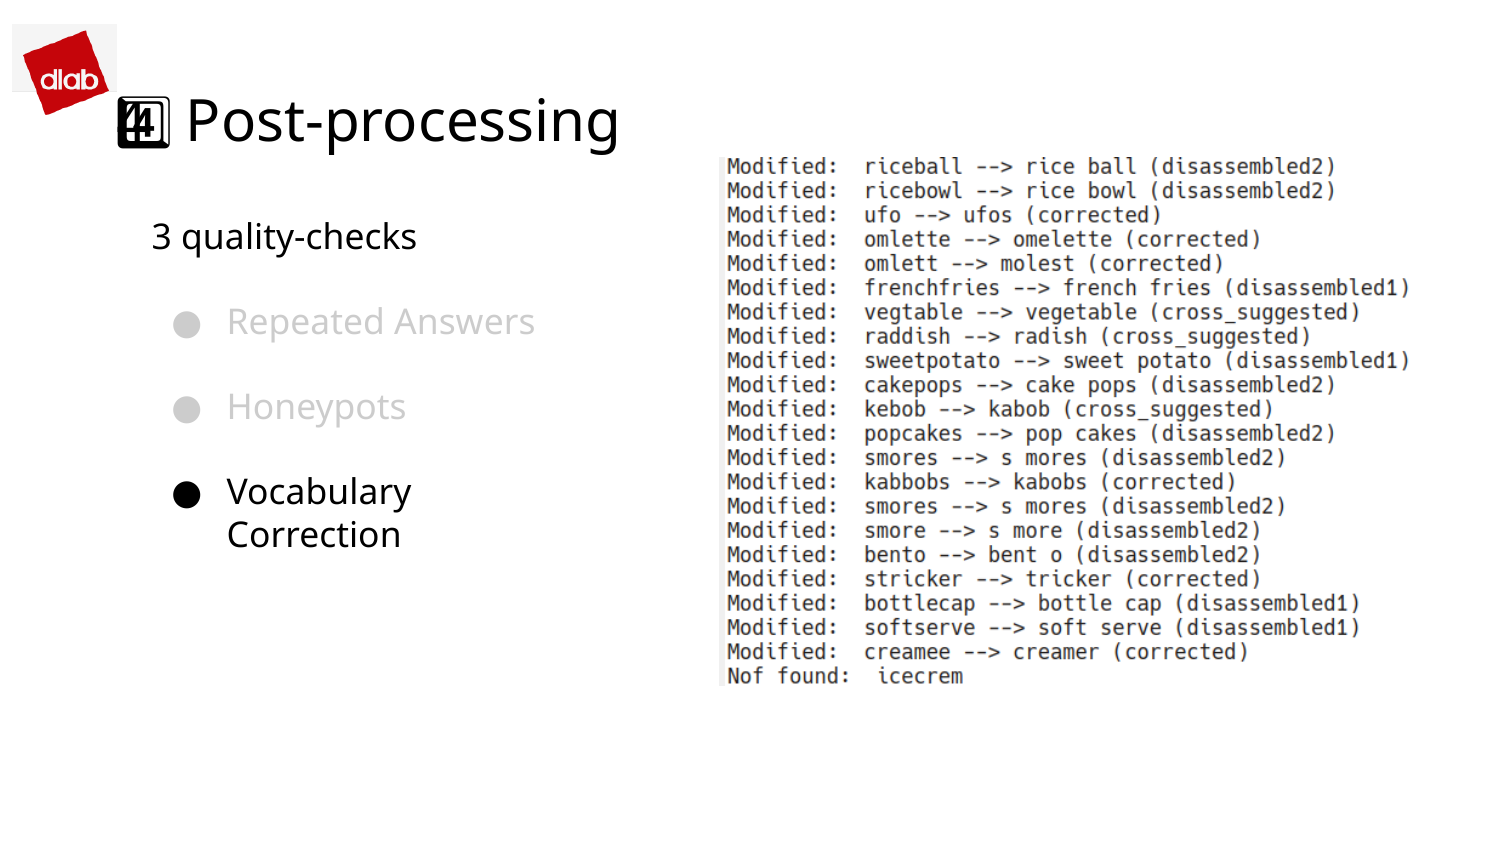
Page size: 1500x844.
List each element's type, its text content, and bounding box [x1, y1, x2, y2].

text_box 4️⃣ Post-processing [100, 68, 1498, 163]
picture [12, 24, 117, 127]
text_box 3 quality-checks Repeated Answers Honeypots Vocabulary Correction [136, 199, 610, 728]
picture [719, 157, 1425, 687]
